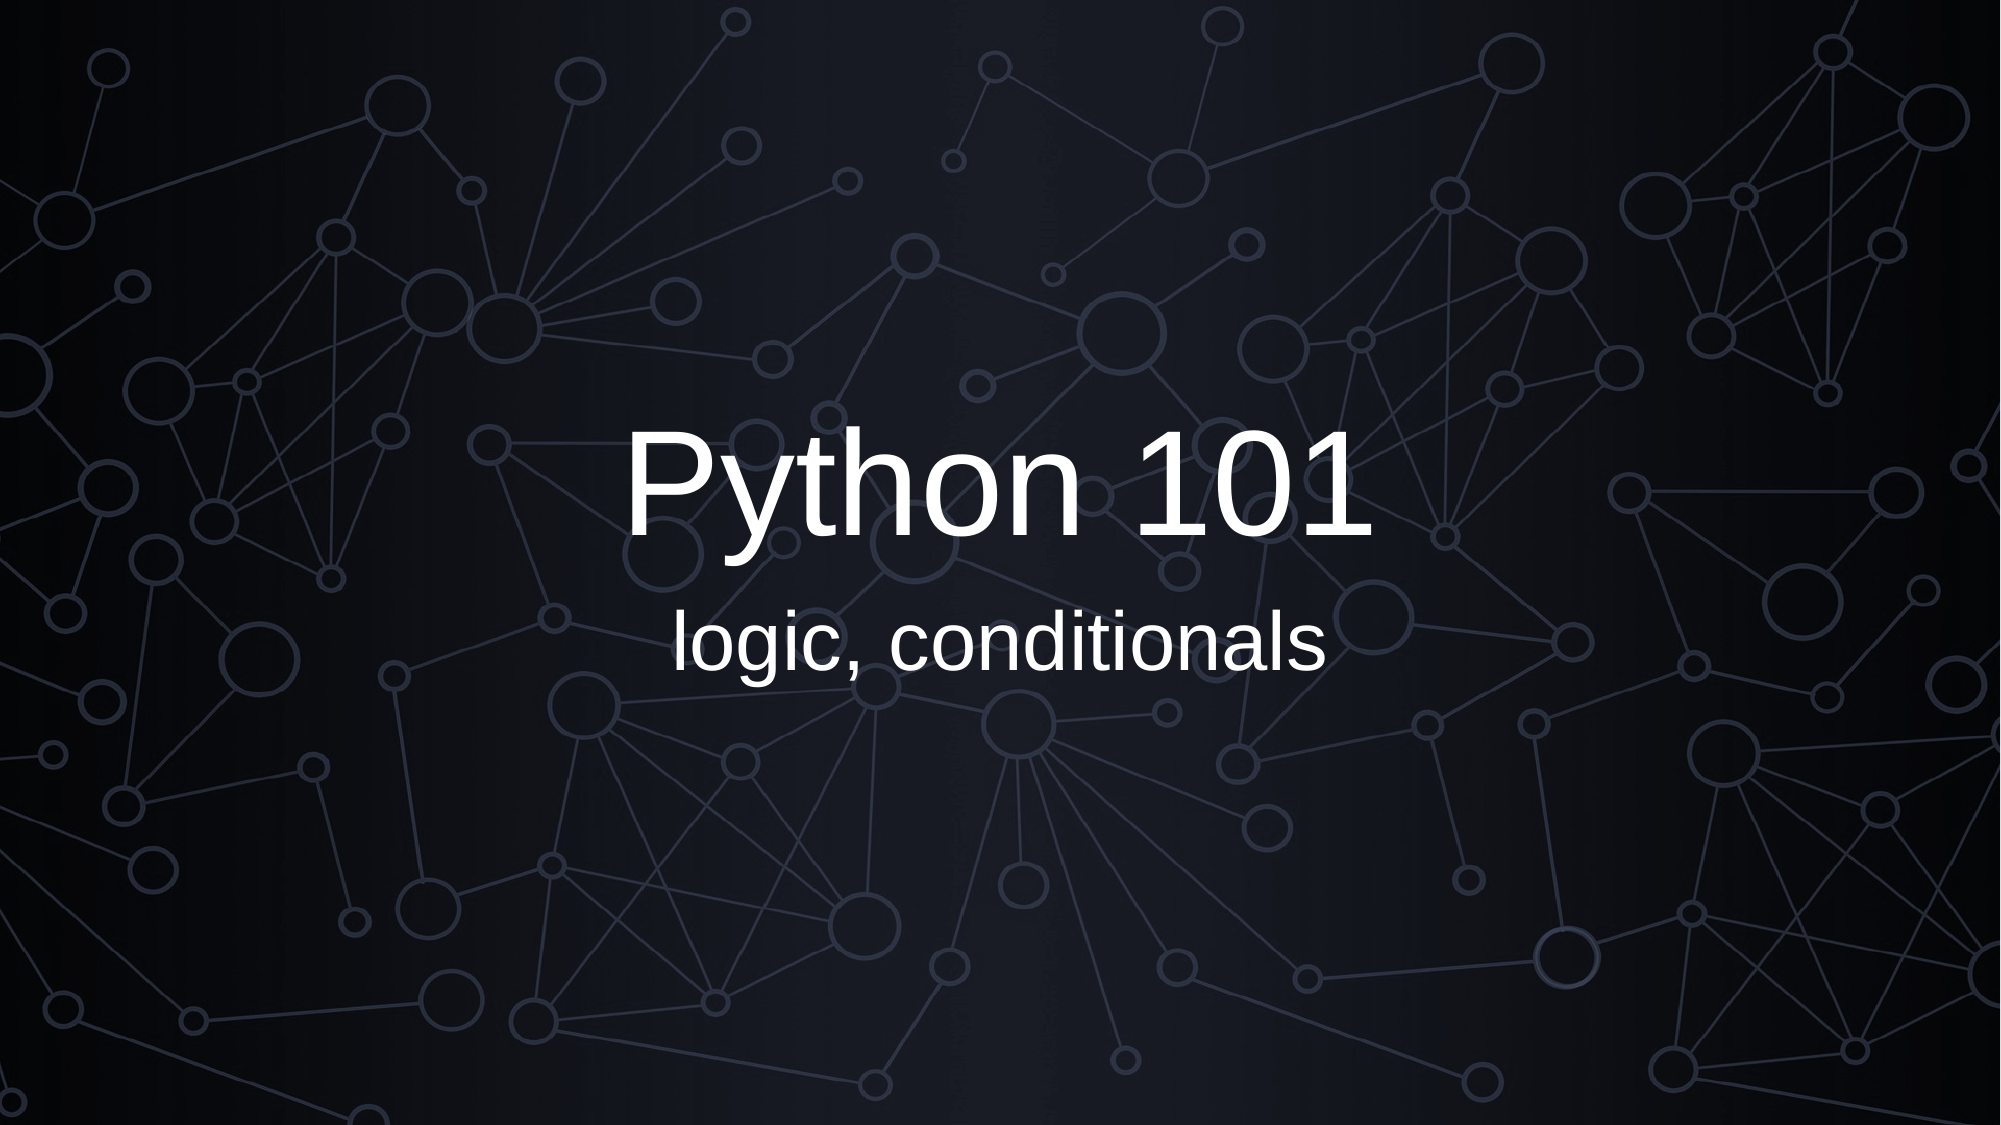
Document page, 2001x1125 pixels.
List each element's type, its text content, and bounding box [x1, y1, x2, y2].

subtitle logic, conditionals [249, 590, 1750, 863]
title Python 101 [249, 184, 1750, 576]
